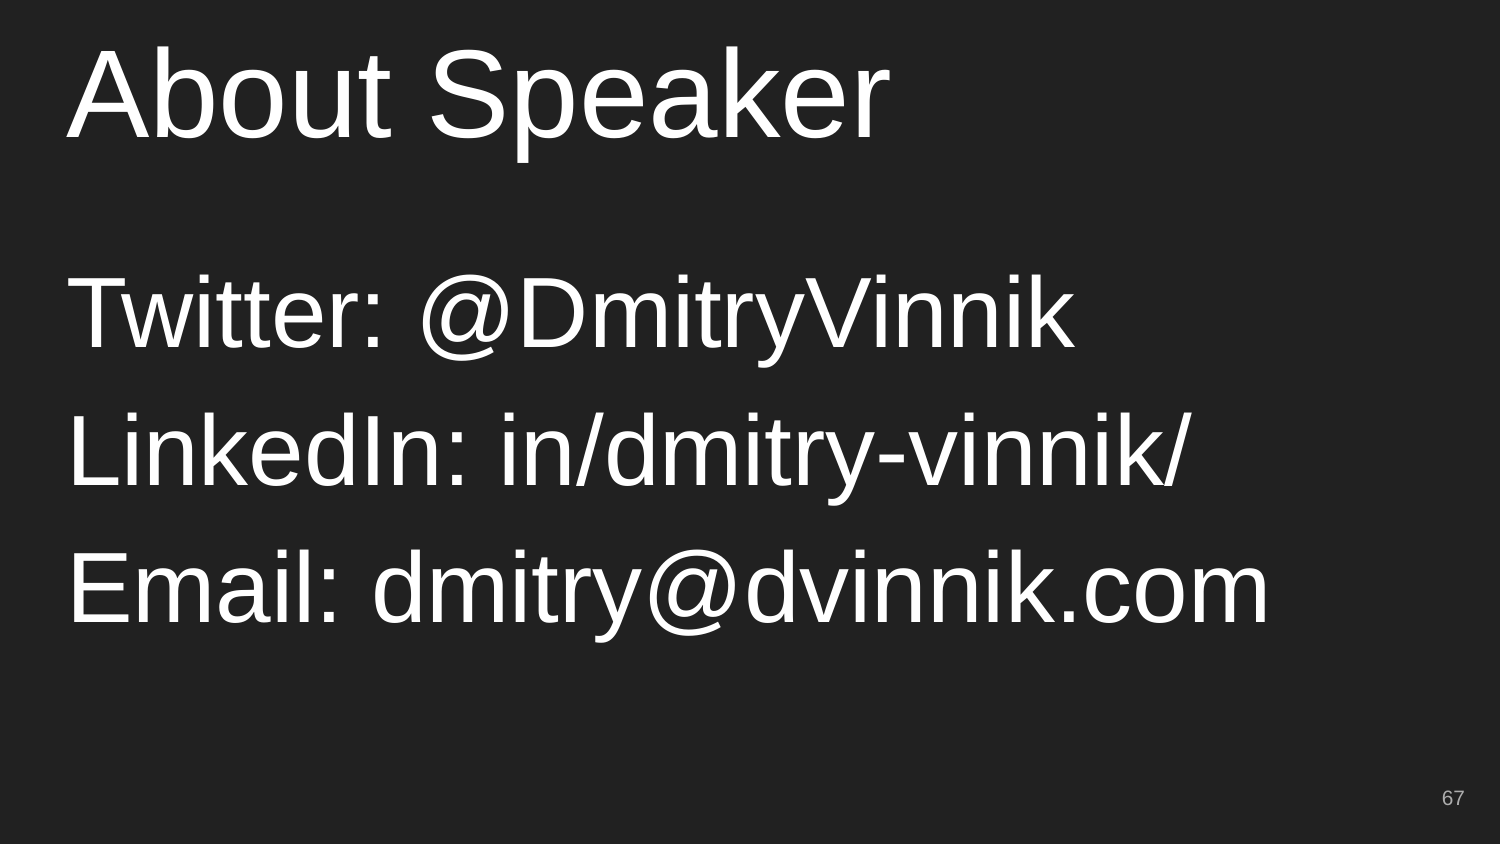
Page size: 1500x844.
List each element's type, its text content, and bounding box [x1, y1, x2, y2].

list Twitter: @DmitryVinnik LinkedIn: in/dmitry-vinnik/ Email: dmitry@dvinnik.com [51, 214, 1449, 775]
title About Speaker [51, 0, 1449, 92]
slide_number ‹#› [1389, 764, 1480, 830]
